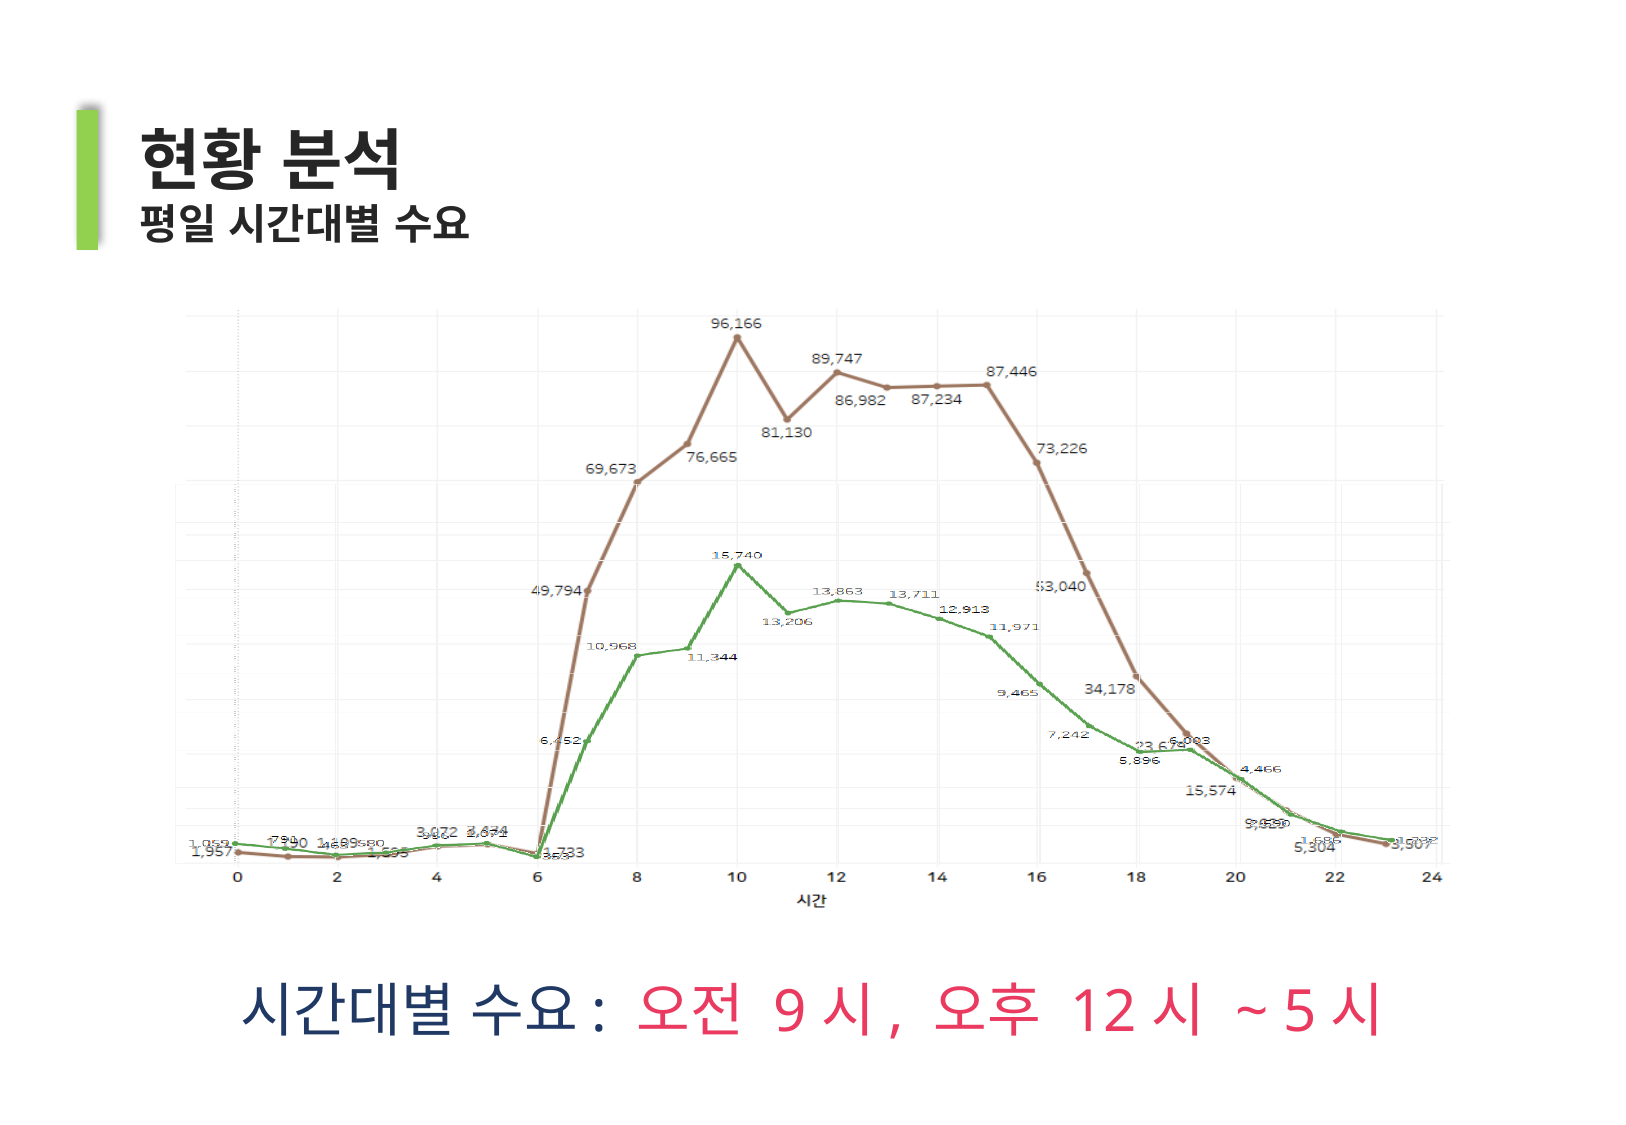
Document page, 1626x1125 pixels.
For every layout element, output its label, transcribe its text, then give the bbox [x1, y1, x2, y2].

text_box 시간대별 수요: 오전 9시, 오후 12시 ~ 5시 [207, 965, 1418, 1051]
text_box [76, 110, 527, 257]
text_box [174, 303, 1451, 915]
